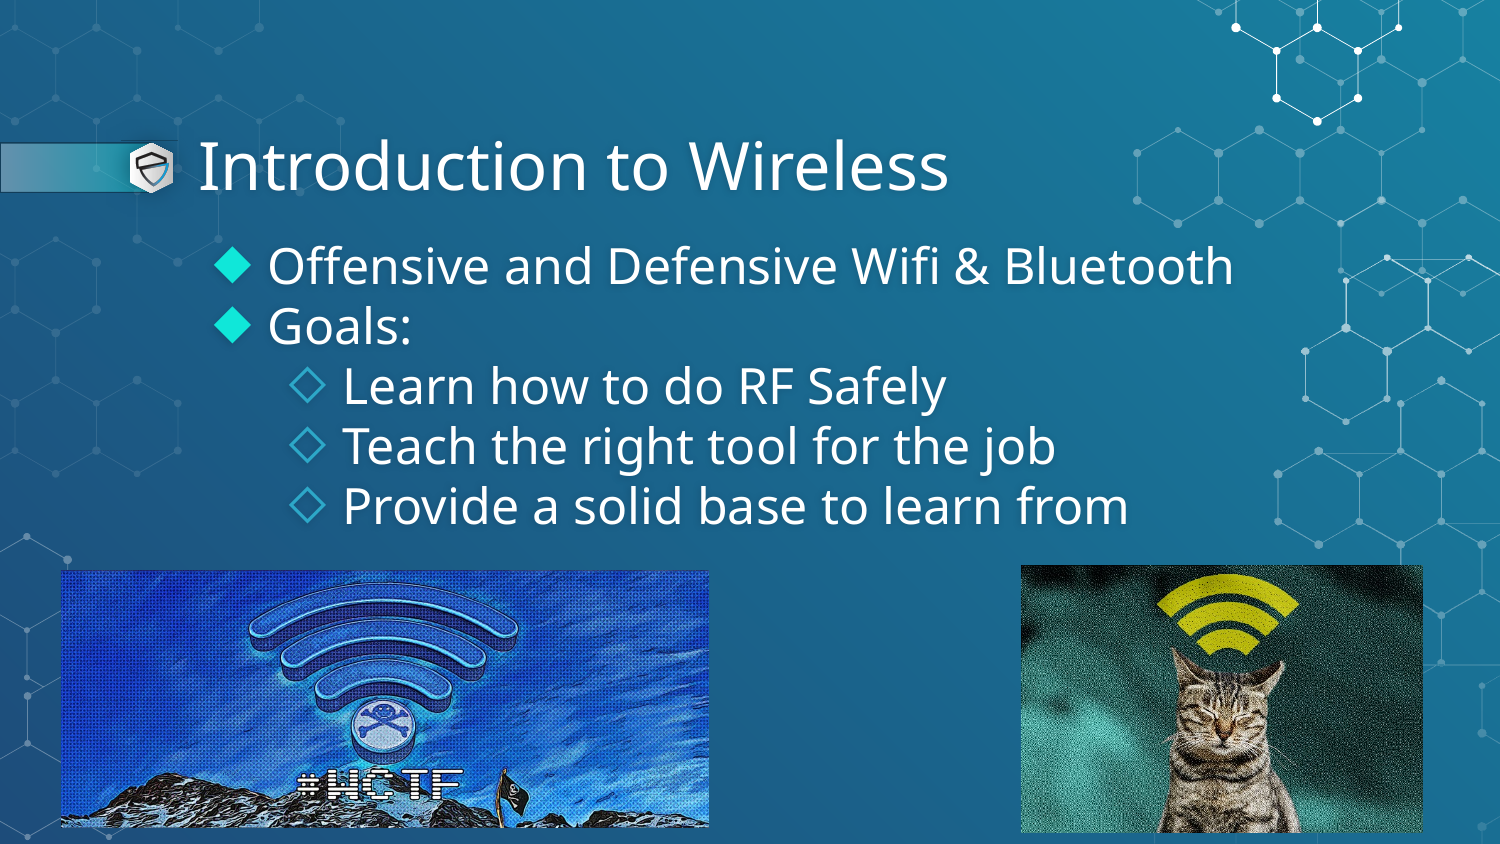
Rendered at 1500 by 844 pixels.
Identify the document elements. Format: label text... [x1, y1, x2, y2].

picture [1020, 564, 1423, 833]
picture [121, 140, 178, 198]
title Introduction to Wireless [198, 140, 1302, 198]
list Offensive and Defensive Wifi & Bluetooth Goals: Learn how to do RF Safely Teach the right tool for the job Provide a solid base to learn from [192, 234, 1297, 733]
picture [61, 570, 709, 828]
